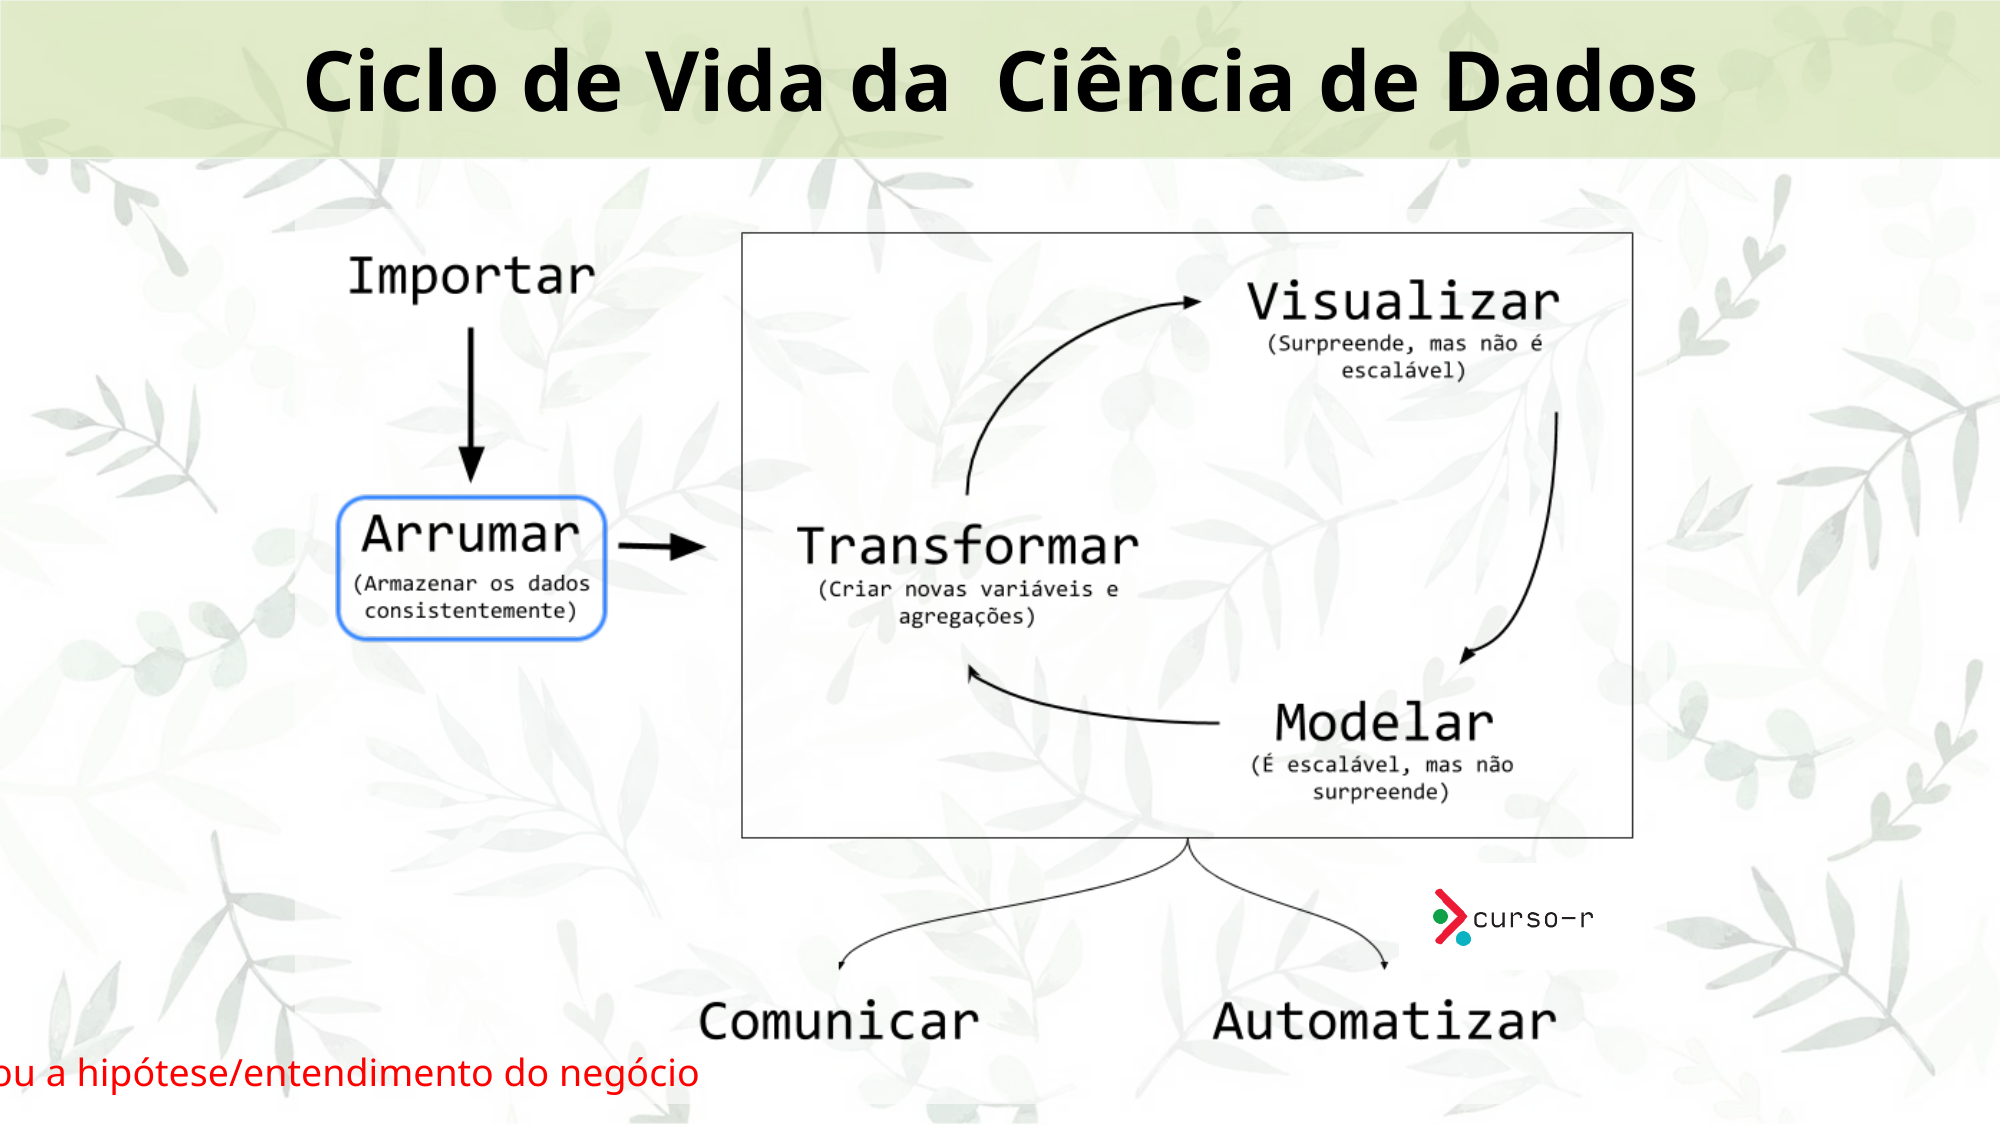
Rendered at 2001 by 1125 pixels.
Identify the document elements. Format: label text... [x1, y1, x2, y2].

text_box Ciclo de Vida da Ciência de Dados [200, 21, 1802, 136]
text_box Faltou a hipótese/entendimento do negócio [0, 1041, 294, 1102]
picture [294, 208, 1668, 1104]
text_box [0, 0, 2000, 159]
